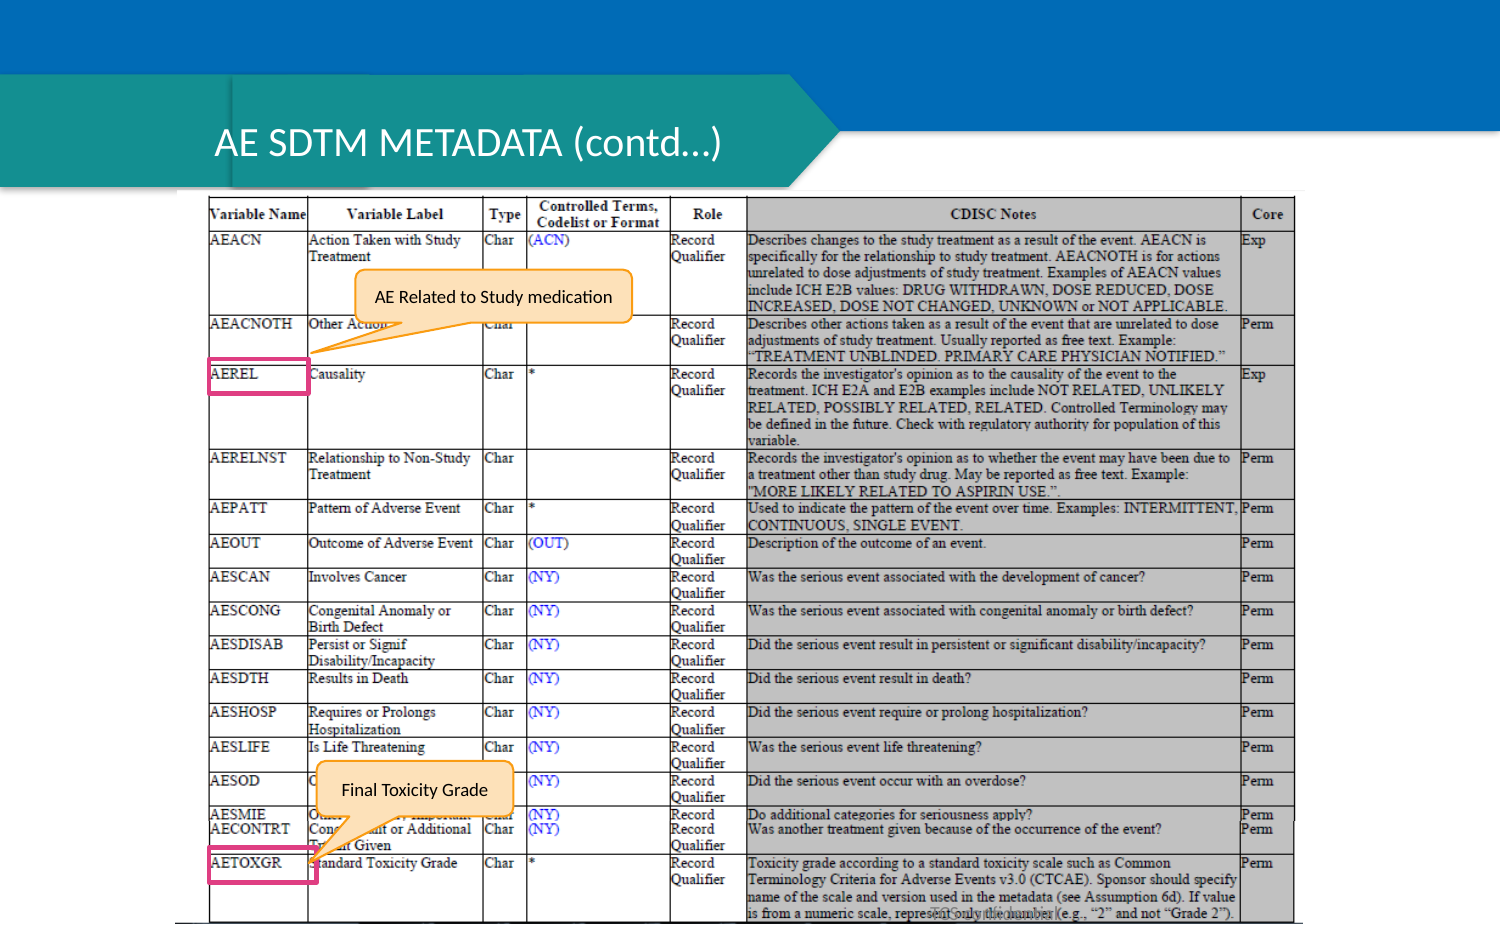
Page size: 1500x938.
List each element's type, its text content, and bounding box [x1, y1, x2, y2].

title AE SDTM METADATA (contd…) [0, 117, 1172, 206]
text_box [174, 190, 1305, 925]
